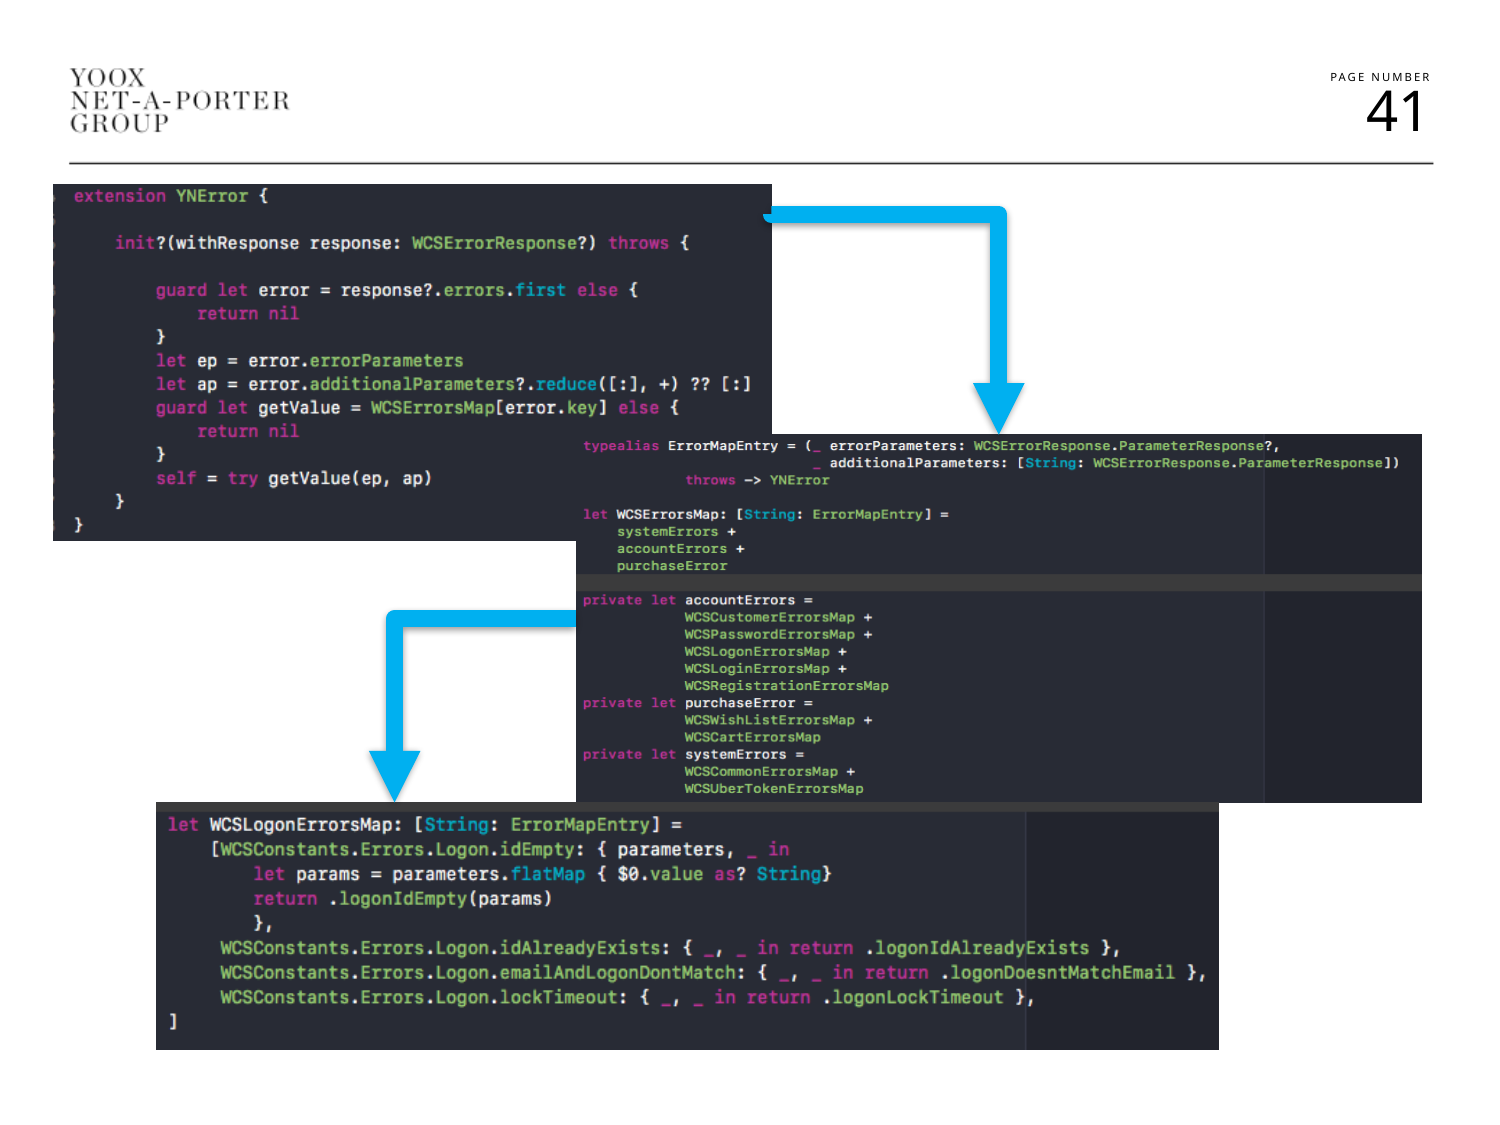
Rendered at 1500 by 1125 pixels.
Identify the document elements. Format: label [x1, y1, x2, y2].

picture [53, 184, 1422, 1050]
text_box [394, 618, 577, 803]
text_box [770, 214, 1000, 435]
